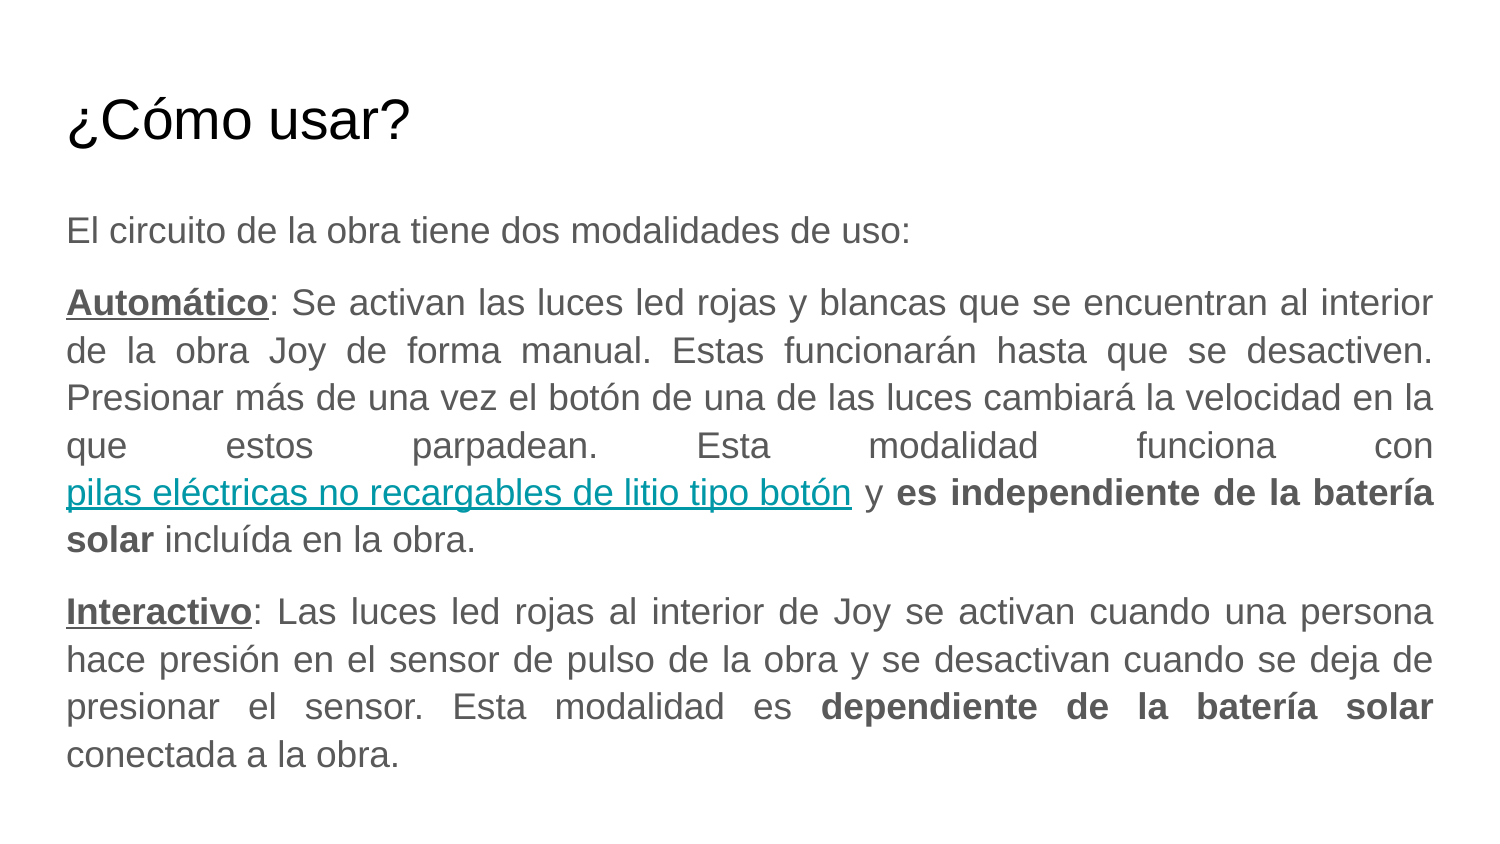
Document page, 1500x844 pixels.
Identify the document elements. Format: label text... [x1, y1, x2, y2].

list El circuito de la obra tiene dos modalidades de uso: Automático: Se activan las luces led rojas y blancas que se encuentran al interior de la obra Joy de forma manual. Estas funcionarán hasta que se desactiven. Presionar más de una vez el botón de una de las luces cambiará la velocidad en la que estos parpadean. Esta modalidad funciona con pilas eléctricas no recargables de litio tipo botón y es independiente de la batería solar incluída en la obra. Interactivo: Las luces led rojas al interior de Joy se activan cuando una persona hace presión en el sensor de pulso de la obra y se desactivan cuando se deja de presionar el sensor. Esta modalidad es dependiente de la batería solar conectada a la obra. [51, 189, 1449, 800]
title ¿Cómo usar? [51, 72, 1449, 167]
